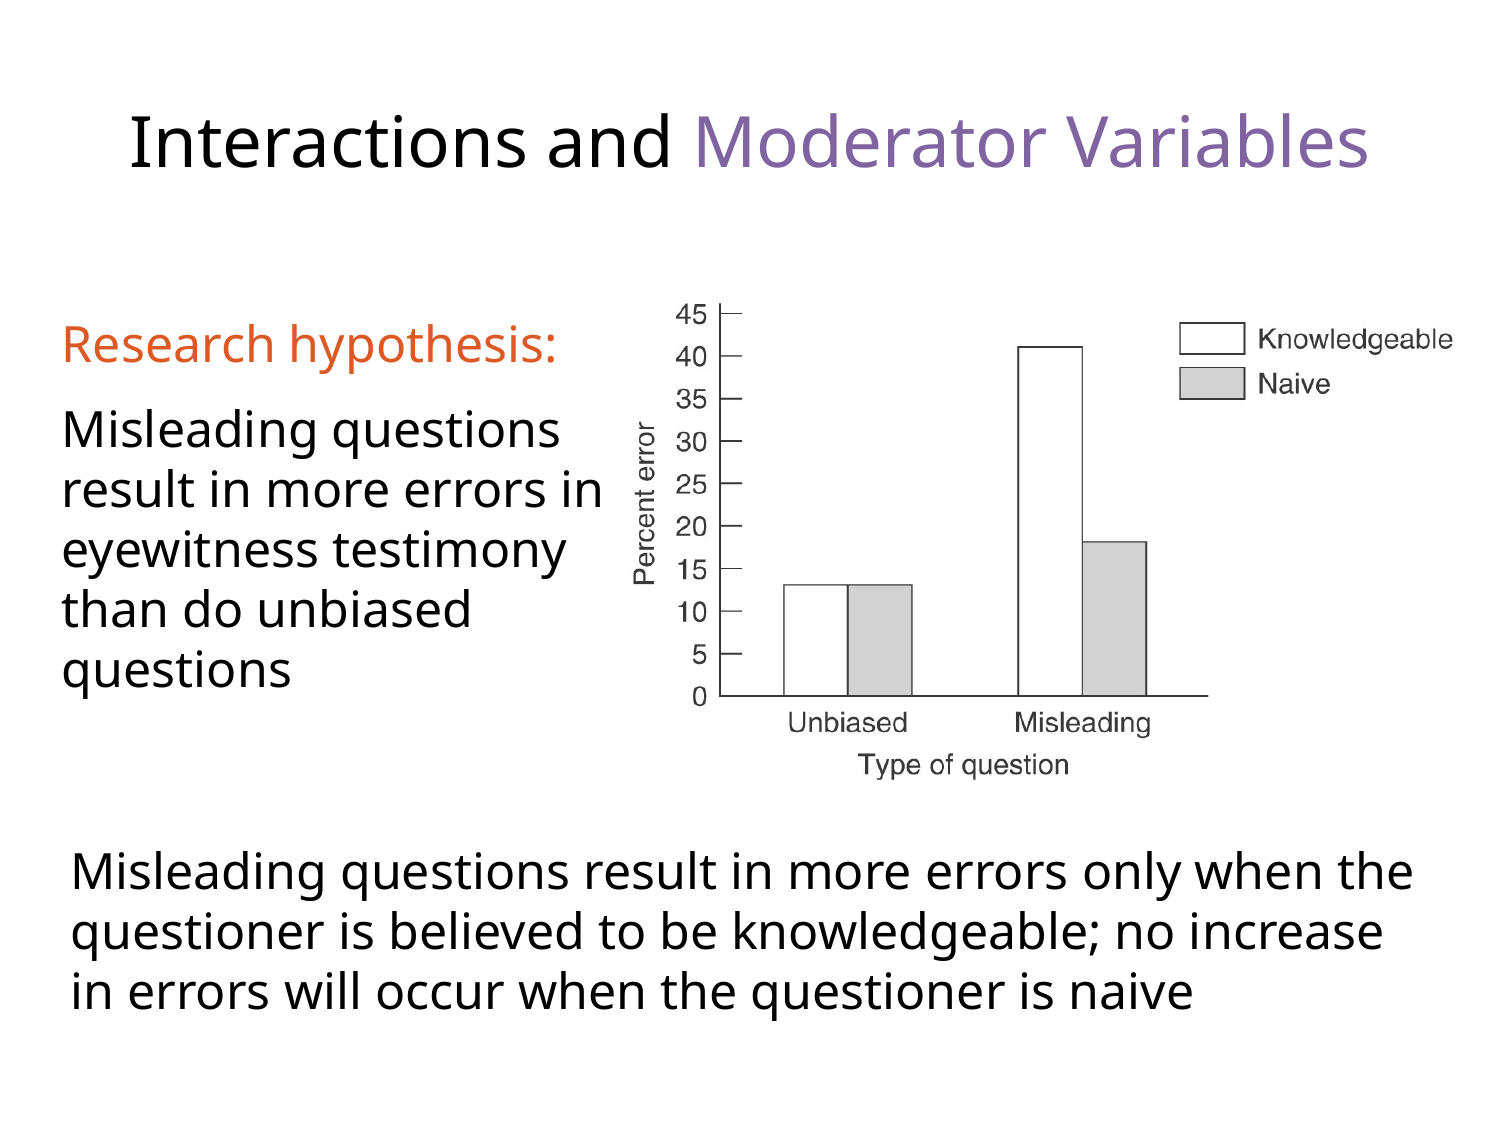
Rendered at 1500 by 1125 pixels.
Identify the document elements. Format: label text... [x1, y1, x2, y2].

text_box Misleading questions result in more errors only when the questioner is believed to be knowledgeable; no increase in errors will occur when the questioner is naive [55, 832, 1456, 1008]
picture [627, 296, 1454, 780]
text_box Research hypothesis: Misleading questions result in more errors in eyewitness testimony than do unbiased questions [47, 304, 622, 705]
title Interactions and Moderator Variables [75, 45, 1425, 233]
